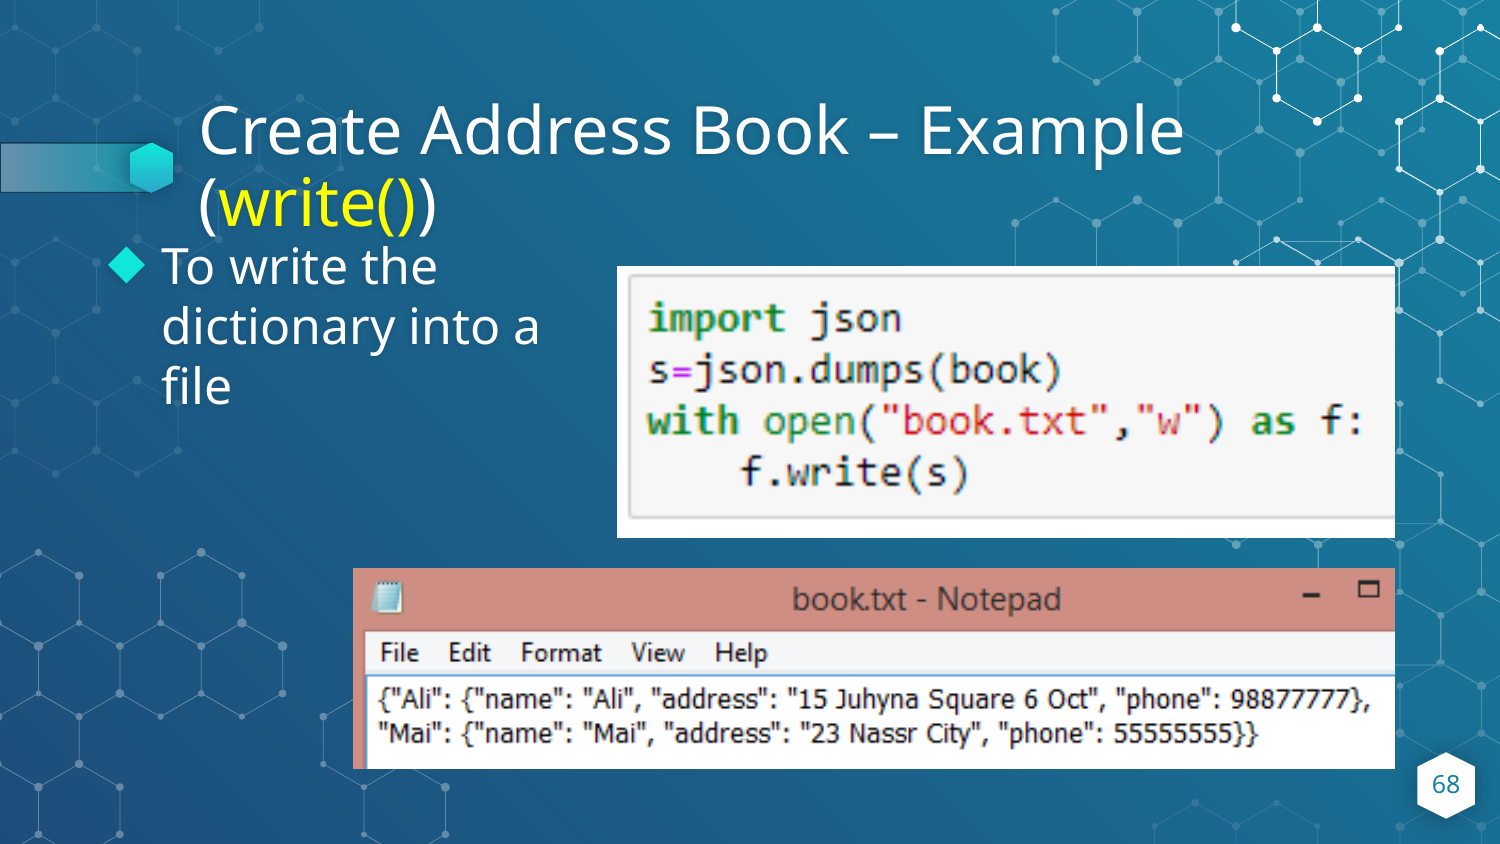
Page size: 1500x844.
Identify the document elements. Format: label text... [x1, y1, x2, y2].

title Create Address Book – Example (write()) [198, 140, 1302, 198]
picture [617, 265, 1395, 538]
slide_number 68 [1417, 752, 1475, 819]
list To write the dictionary into a file [86, 234, 621, 733]
picture [353, 568, 1395, 770]
